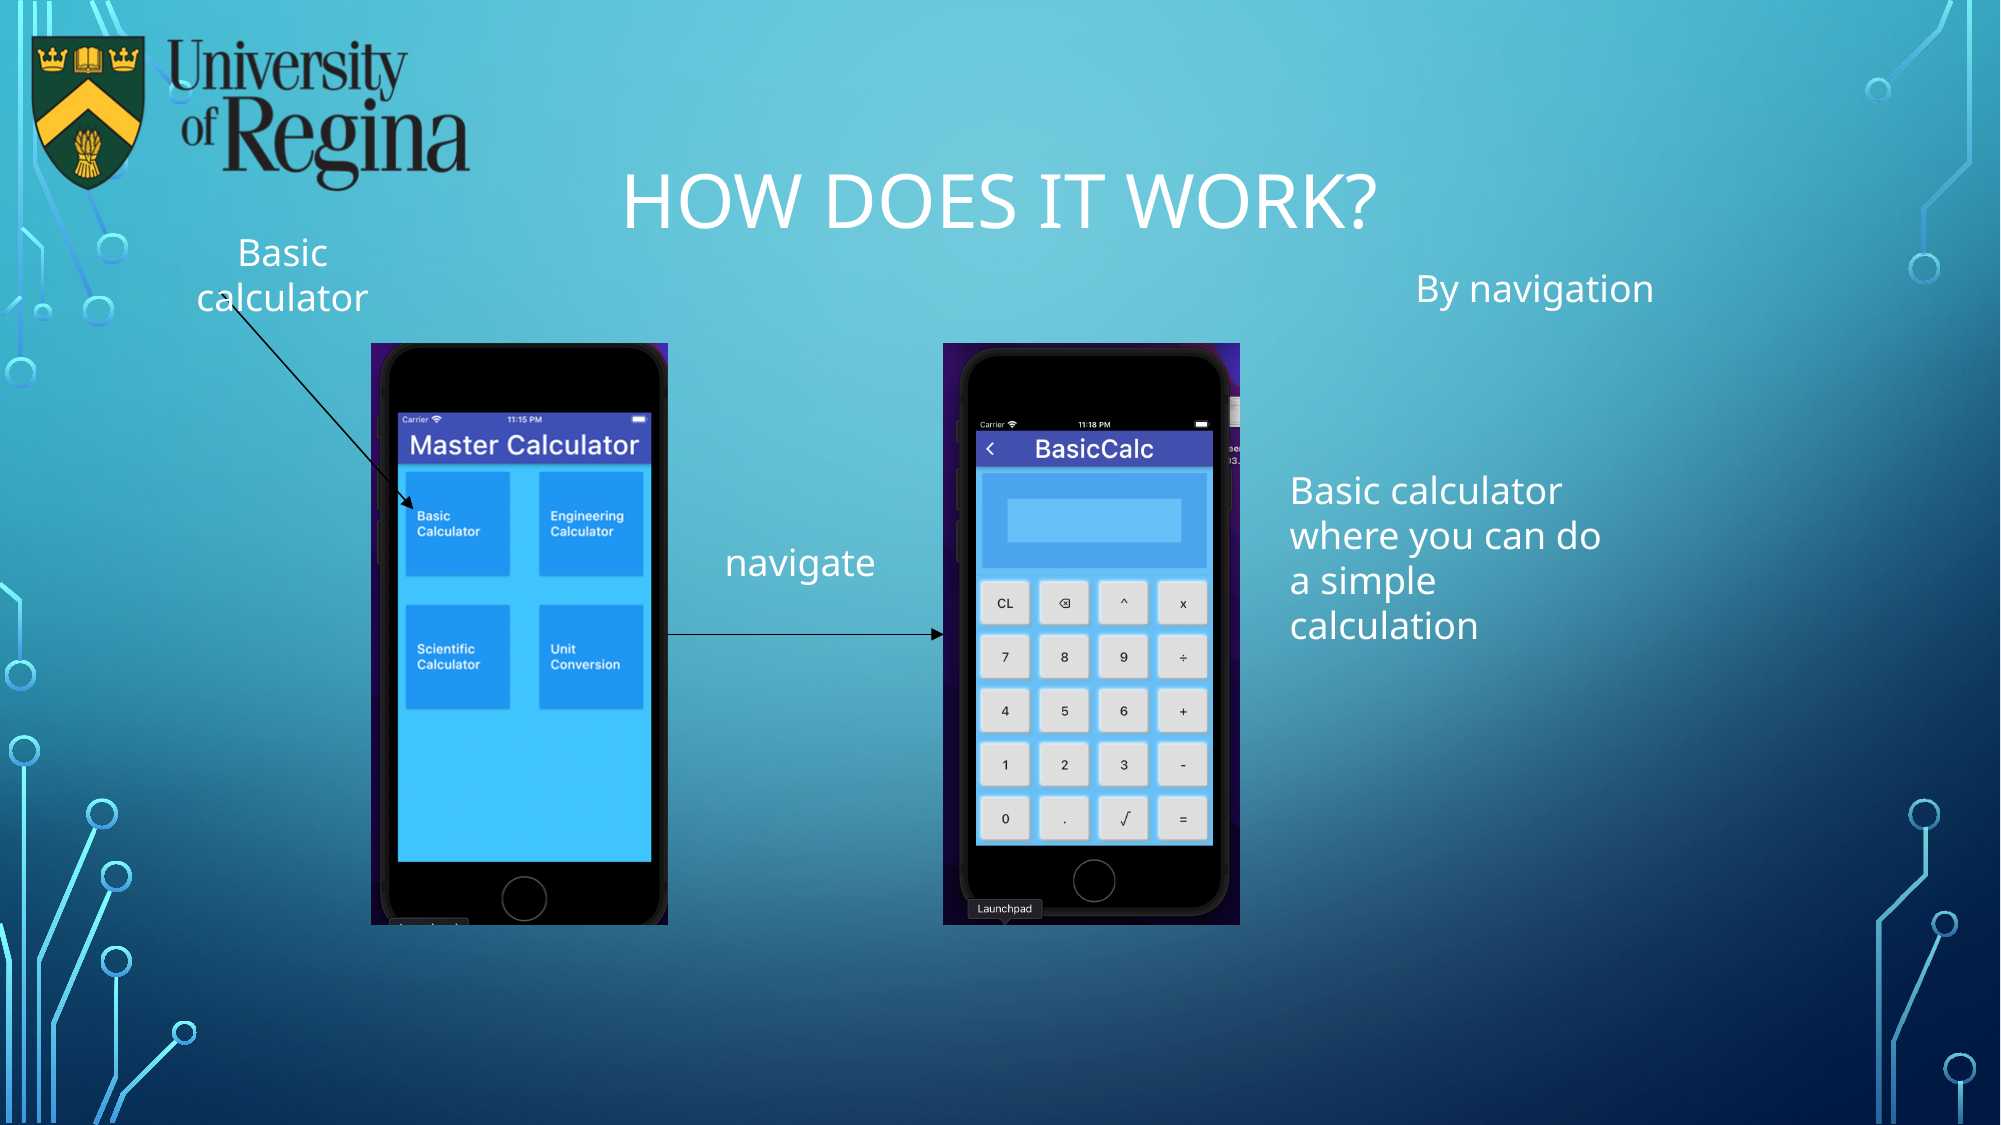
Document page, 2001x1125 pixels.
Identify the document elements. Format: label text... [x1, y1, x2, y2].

text_box Basic calculator [151, 223, 415, 327]
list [371, 343, 668, 926]
picture [0, 3, 496, 223]
title How does it work? [415, 101, 1813, 307]
text_box navigate [690, 525, 910, 599]
text_box Basic calculator where you can do a simple calculation [1273, 453, 1625, 661]
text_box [219, 290, 414, 510]
text_box By navigation [1359, 238, 1711, 336]
picture [943, 343, 1241, 926]
